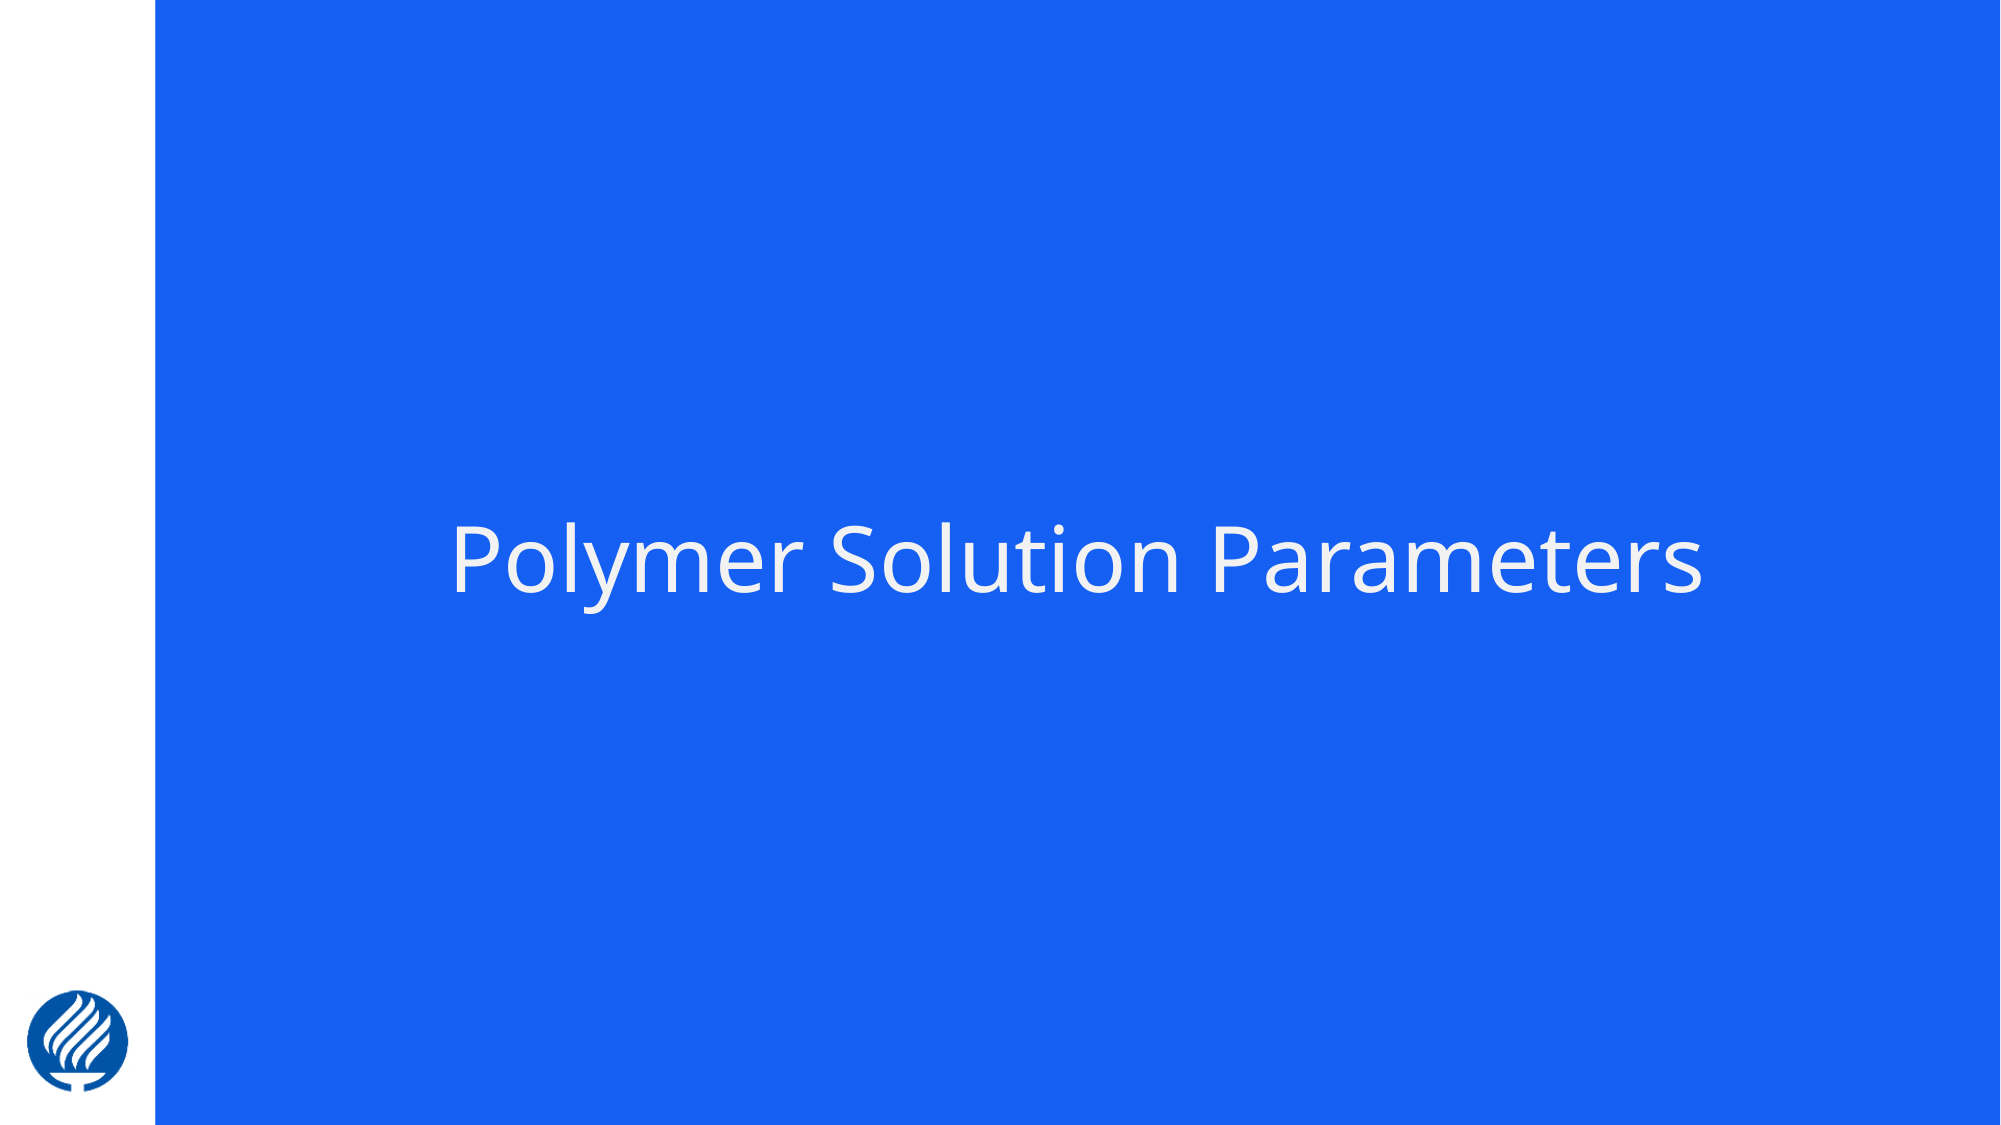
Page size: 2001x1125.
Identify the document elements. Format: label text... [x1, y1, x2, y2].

title Polymer Solution Parameters [155, 453, 2000, 672]
picture [0, 0, 2001, 1125]
